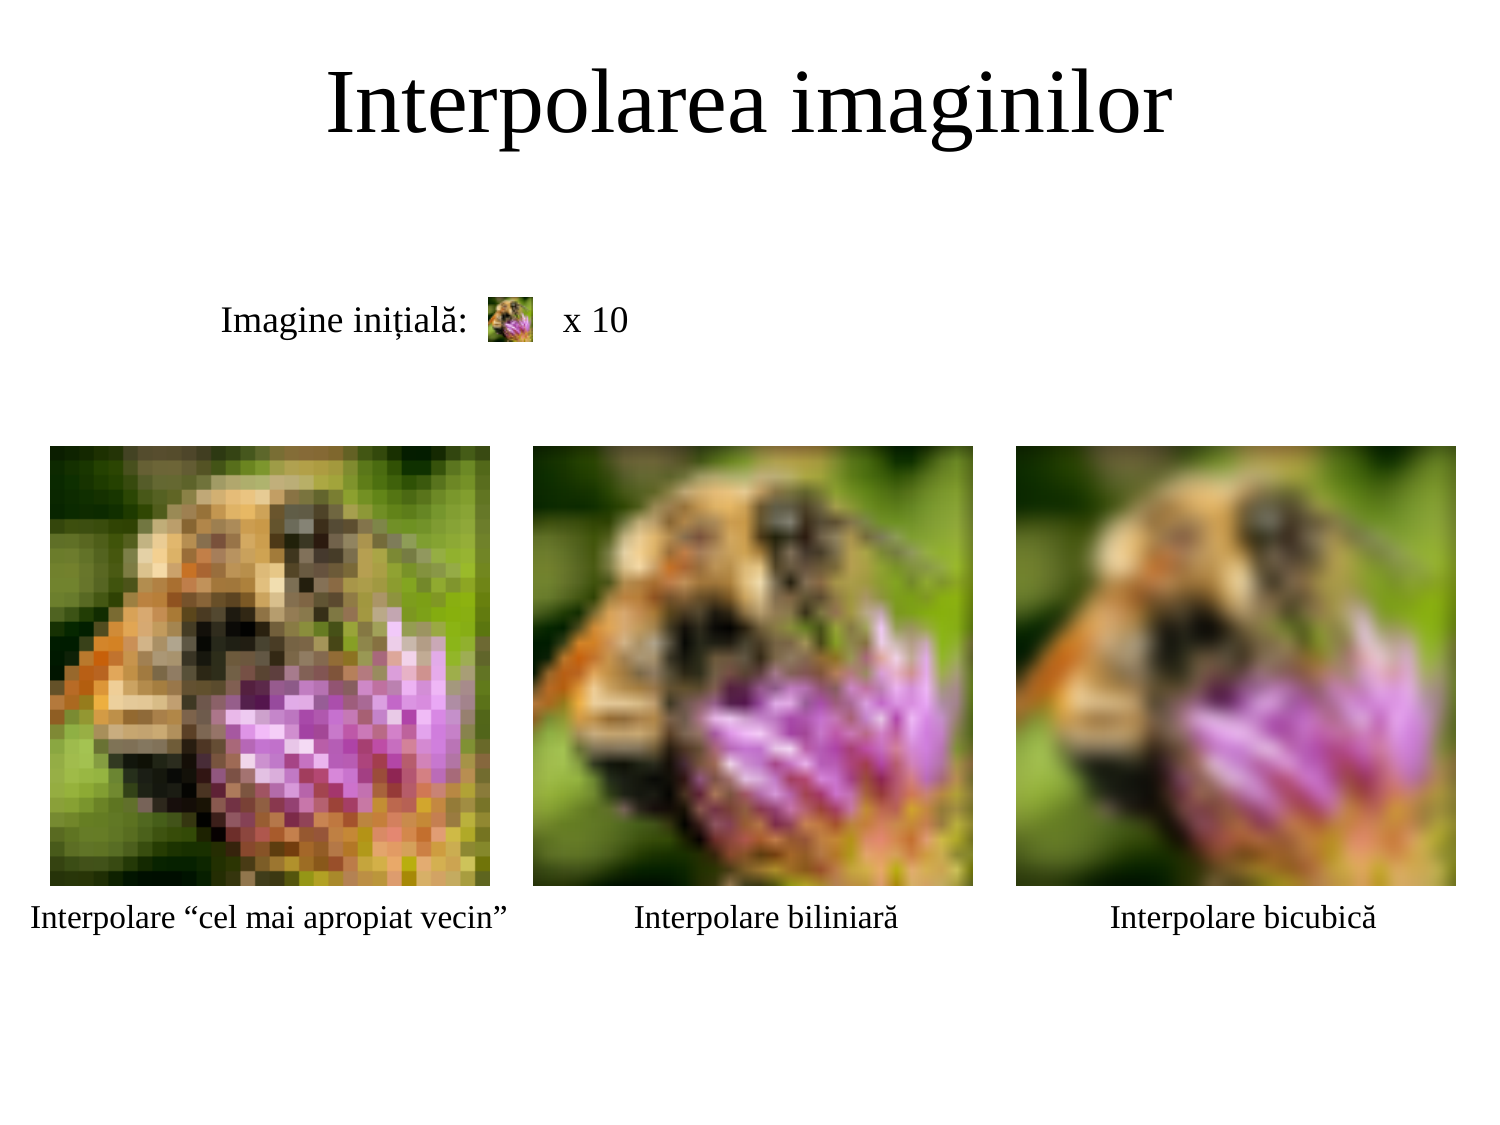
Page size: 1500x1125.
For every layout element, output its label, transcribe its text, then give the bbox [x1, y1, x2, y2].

picture [49, 446, 490, 887]
picture [1015, 446, 1456, 887]
picture [532, 446, 973, 887]
text_box Interpolare “cel mai apropiat vecin” [15, 887, 532, 943]
picture [488, 297, 533, 342]
text_box Interpolare biliniară [618, 894, 914, 943]
text_box Interpolarea imaginilor [74, 1, 1425, 189]
text_box Imagine inițială: x 10 [205, 287, 695, 347]
text_box Interpolare bicubică [1095, 894, 1392, 943]
